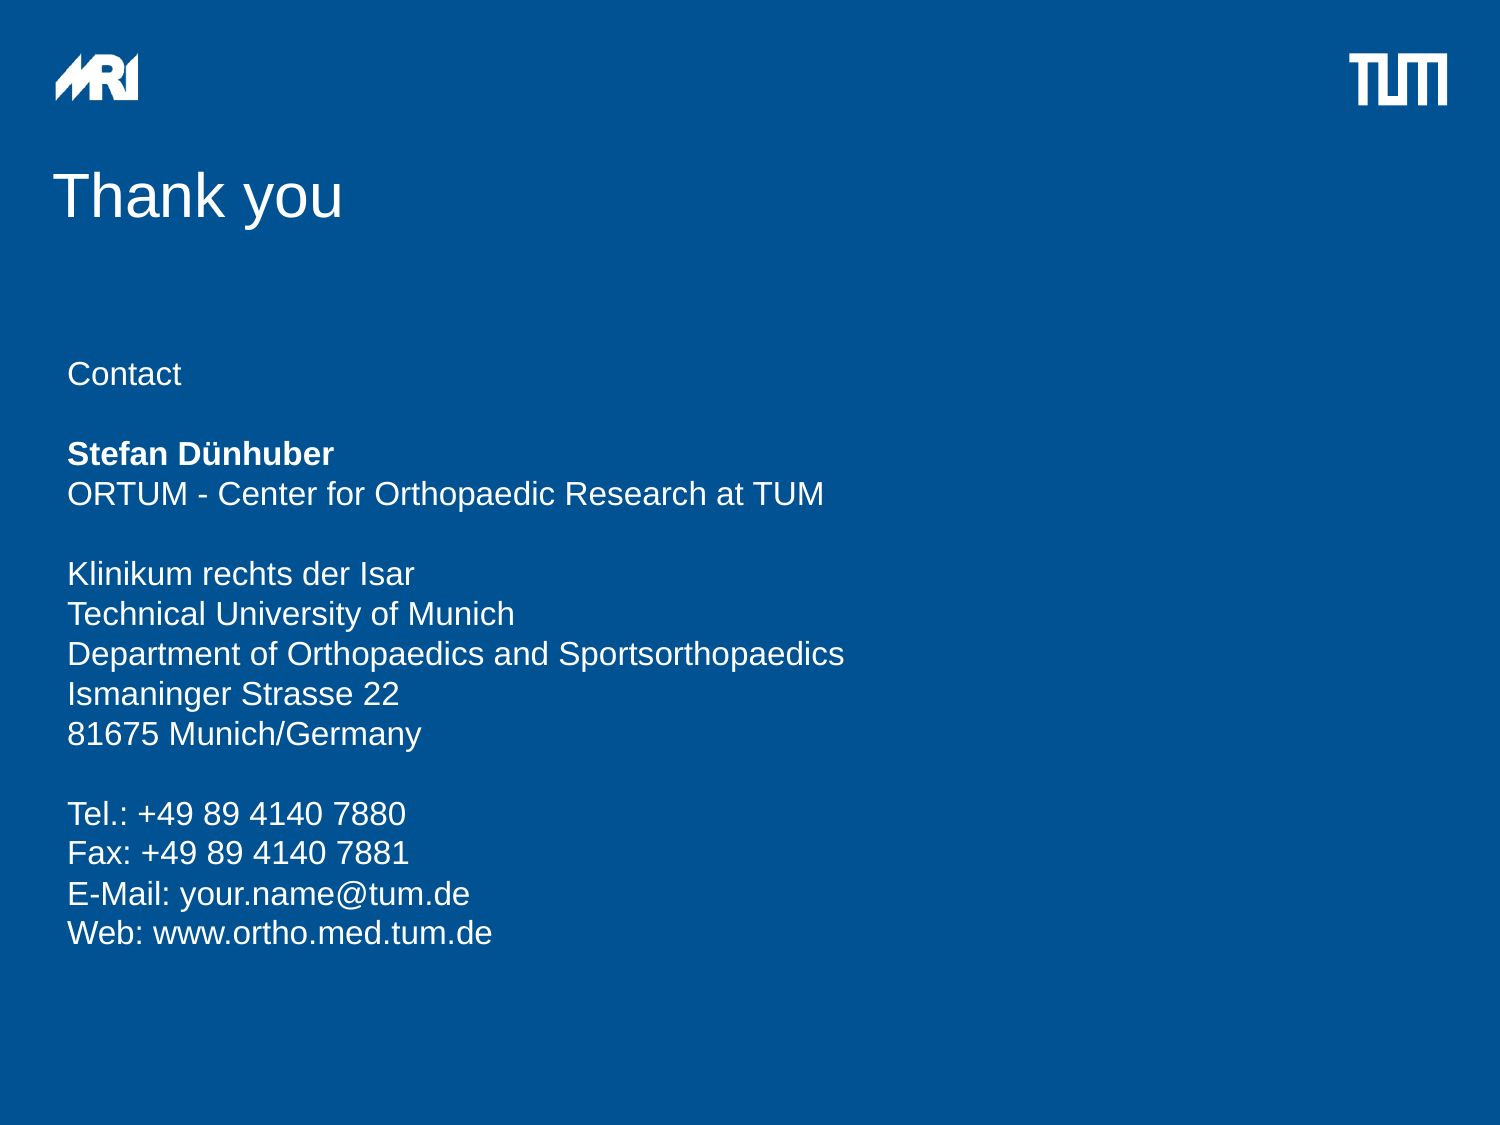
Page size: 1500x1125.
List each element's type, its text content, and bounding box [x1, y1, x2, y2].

text_box Contact Stefan Dünhuber ORTUM - Center for Orthopaedic Research at TUM Klinikum rechts der Isar Technical University of Munich Department of Orthopaedics and Sportsorthopaedics Ismaninger Strasse 22 81675 Munich/Germany Tel.: +49 89 4140 7880 Fax: +49 89 4140 7881 E-Mail: your.name@tum.de Web: www.ortho.med.tum.de [52, 345, 1449, 1060]
picture [55, 53, 147, 101]
title Thank you [52, 162, 1449, 231]
